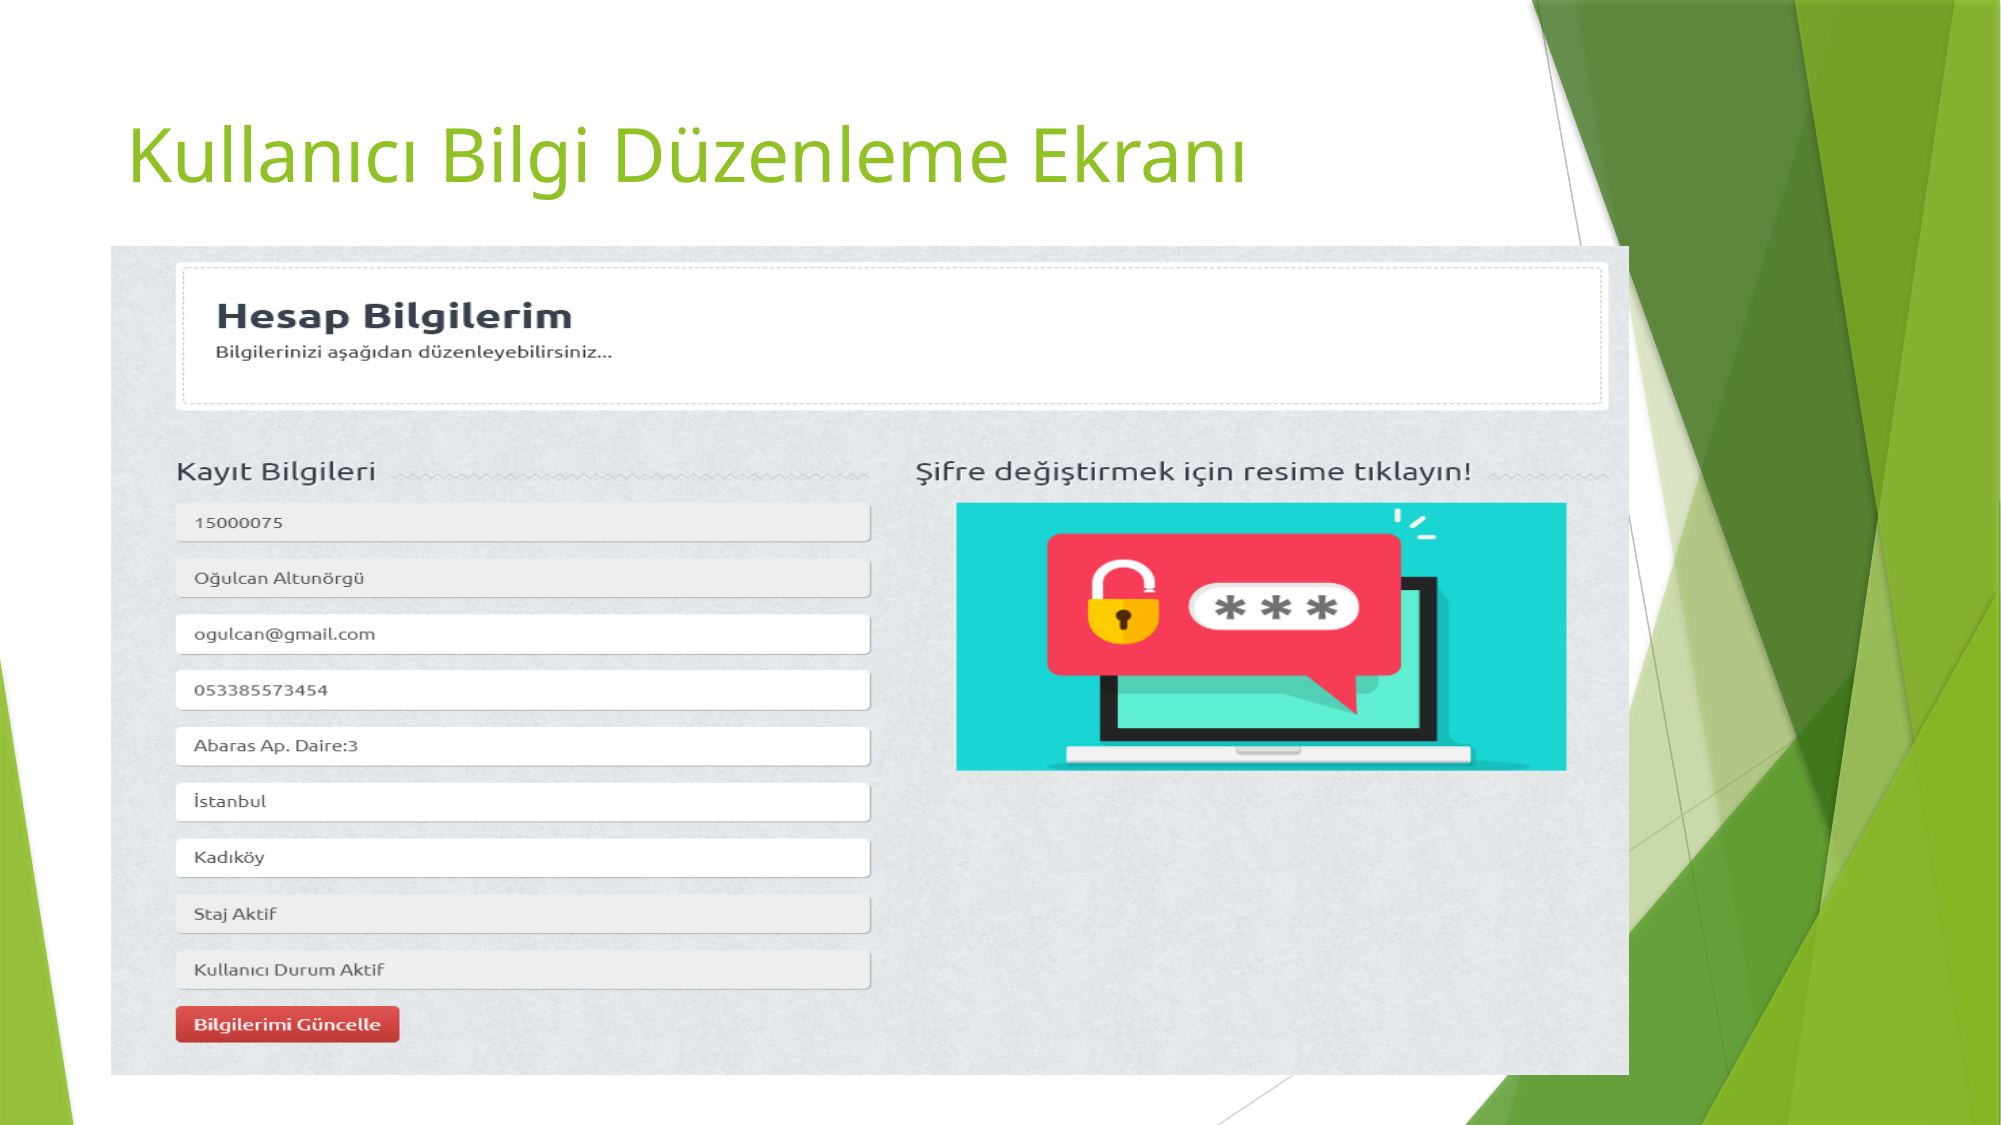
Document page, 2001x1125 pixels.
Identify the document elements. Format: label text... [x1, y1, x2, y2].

picture [110, 246, 1629, 1076]
title Kullanıcı Bilgi Düzenleme Ekranı [111, 99, 1522, 246]
